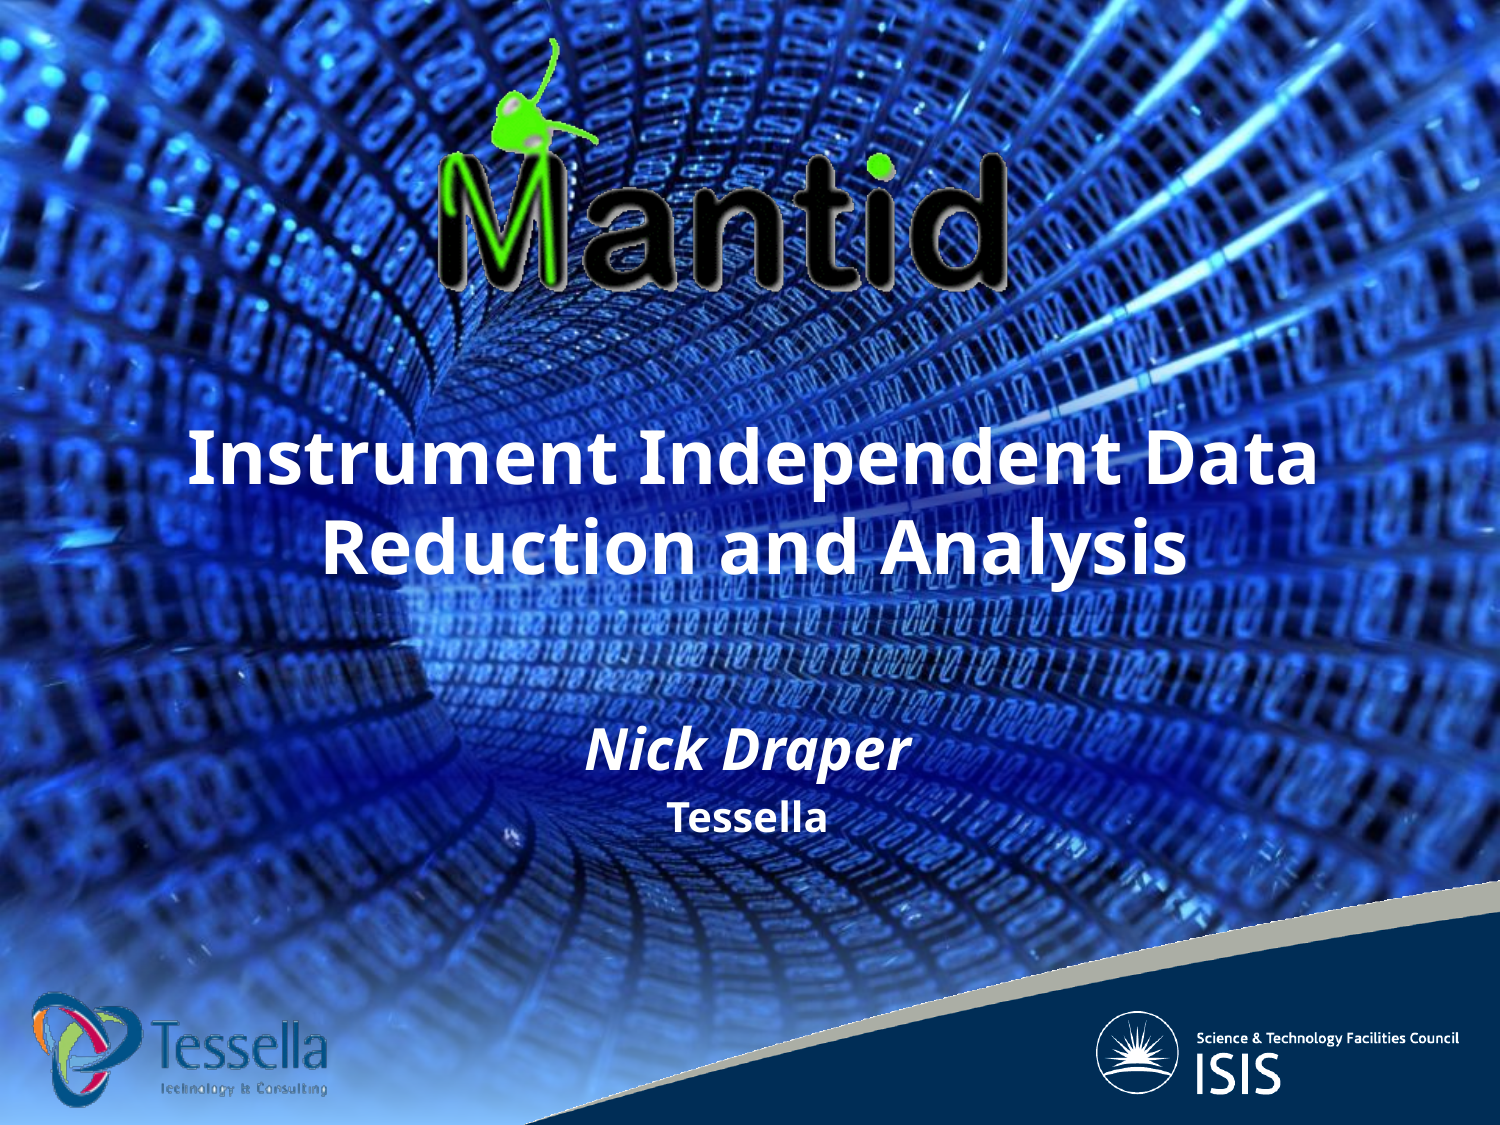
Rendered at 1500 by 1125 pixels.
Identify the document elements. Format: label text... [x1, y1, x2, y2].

subtitle Nick Draper Tessella [222, 679, 1273, 874]
picture [0, 0, 1500, 1125]
title Instrument Independent Data Reduction and Analysis [116, 351, 1393, 648]
